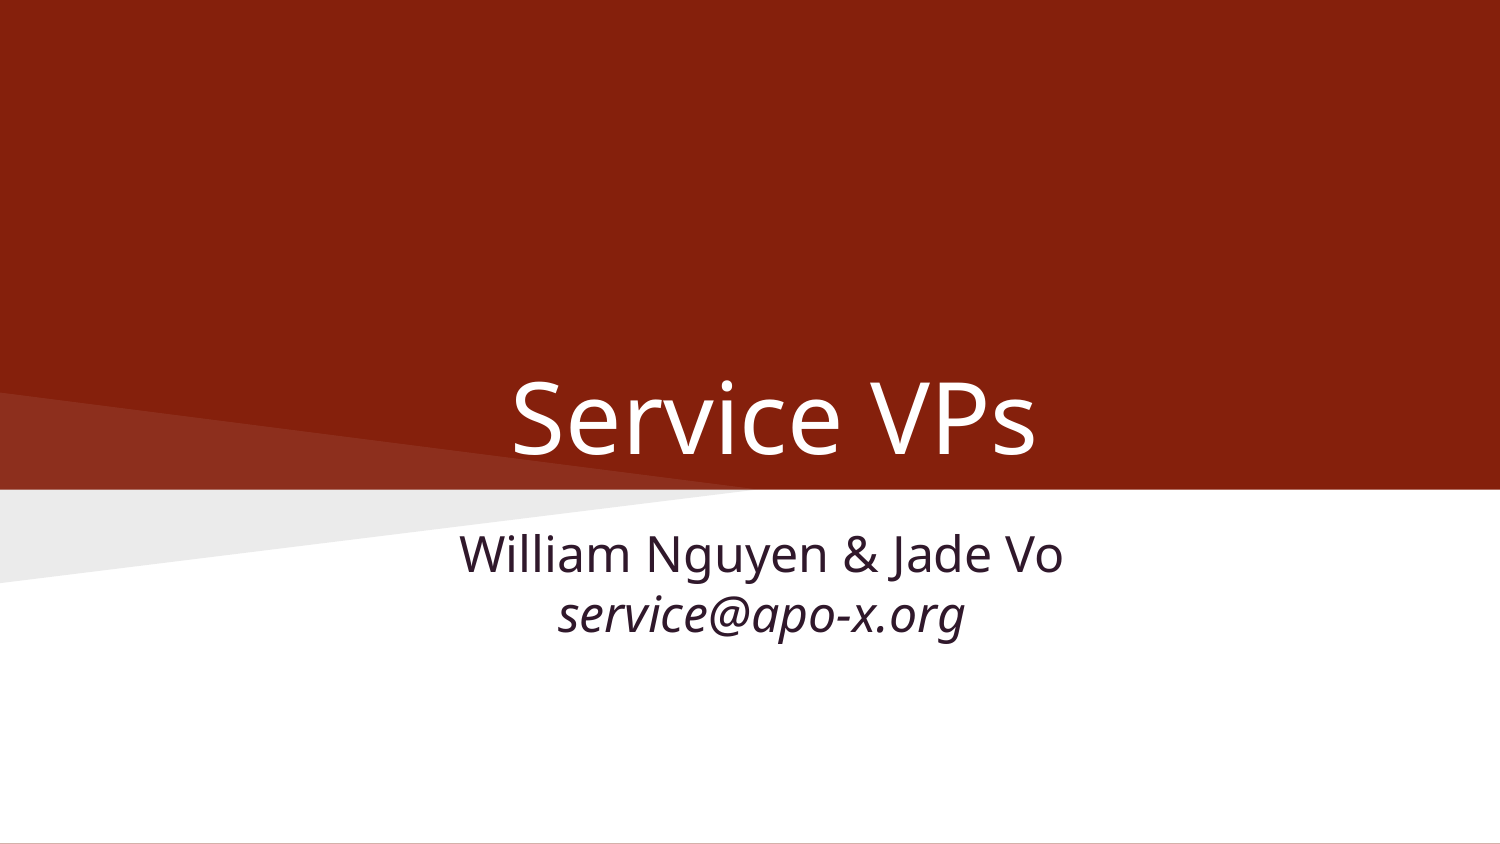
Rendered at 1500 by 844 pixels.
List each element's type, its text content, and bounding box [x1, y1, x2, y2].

title Service VPs [112, 286, 1388, 490]
subtitle William Nguyen & Jade Vo service@apo-x.org [112, 507, 1388, 617]
